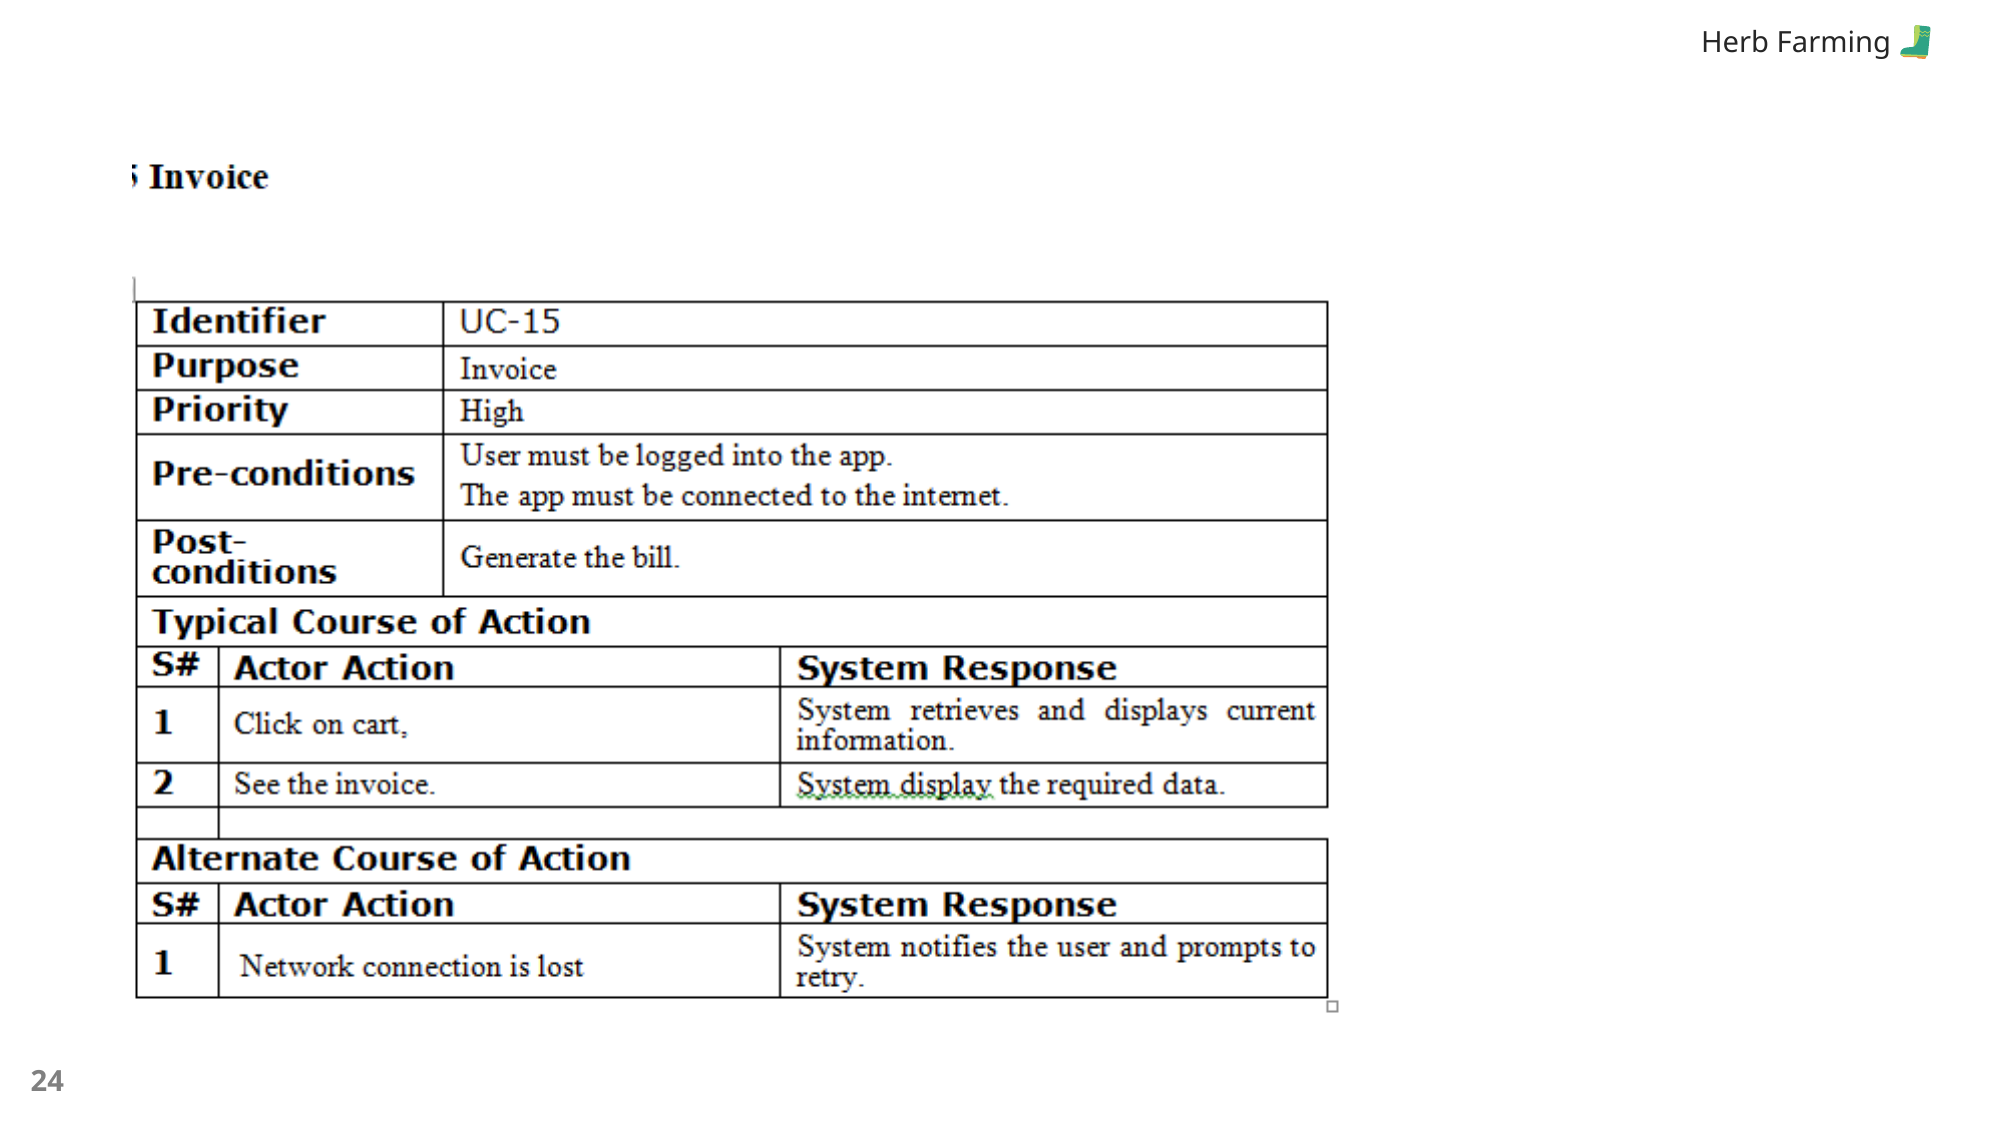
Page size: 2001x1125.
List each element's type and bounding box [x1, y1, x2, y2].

picture [132, 139, 1357, 1025]
